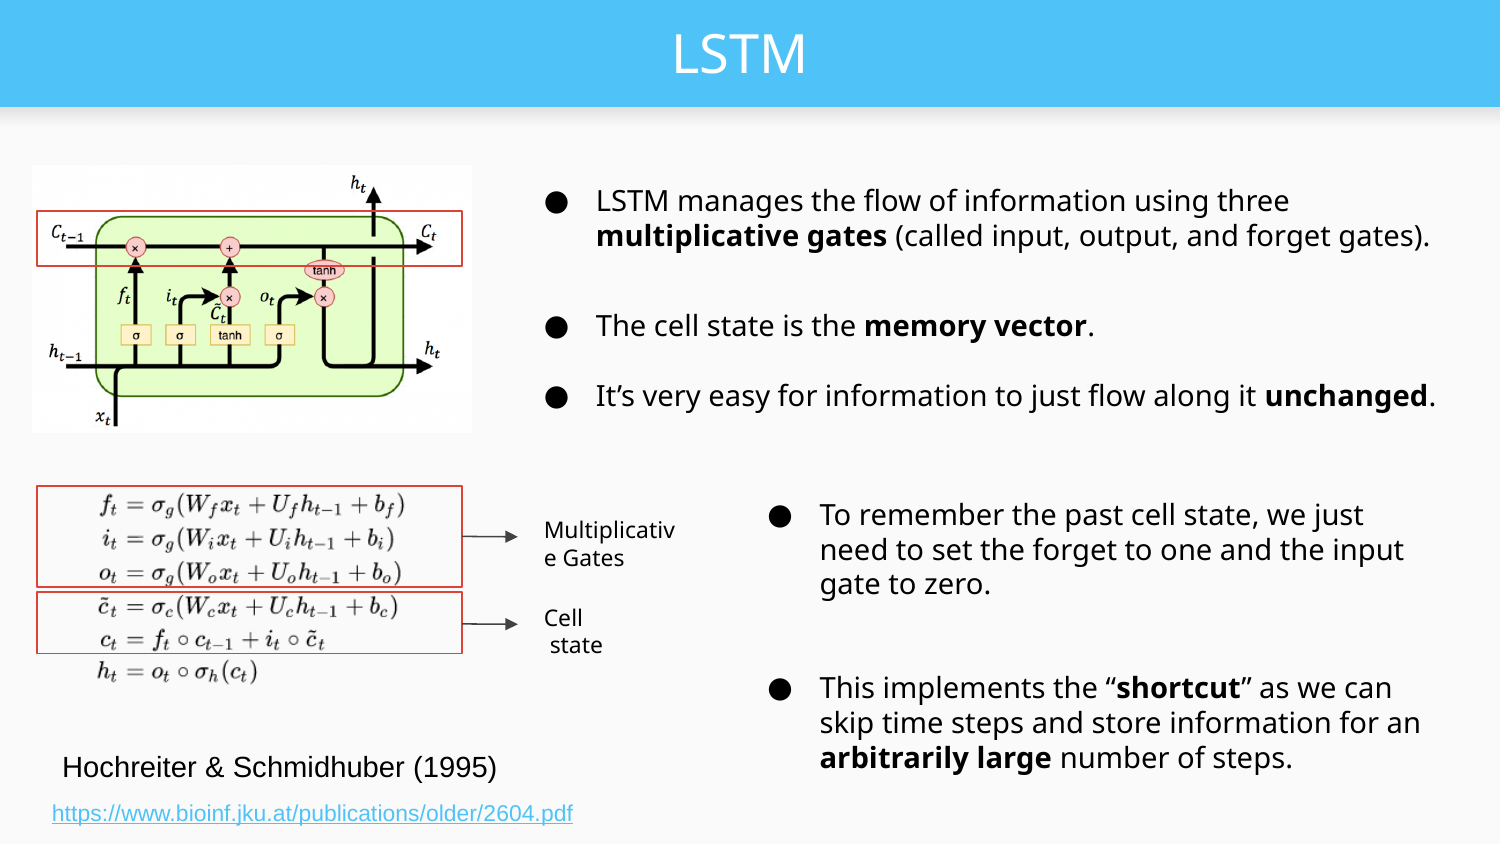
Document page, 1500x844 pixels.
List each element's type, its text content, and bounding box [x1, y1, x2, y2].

text_box The cell state is the memory vector. It’s very easy for information to just flow along it unchanged. [505, 291, 1478, 462]
picture [31, 165, 472, 433]
text_box [36, 591, 88, 654]
text_box https://www.bioinf.jku.at/publications/older/2604.pdf [36, 784, 640, 840]
text_box This implements the “shortcut” as we can skip time steps and store information for an arbitrarily large number of steps. [729, 653, 1447, 789]
text_box LSTM manages the flow of information using three multiplicative gates (called input, output, and forget gates). [505, 166, 1478, 267]
text_box Hochreiter & Schmidhuber (1995) [47, 733, 540, 784]
text_box Multiplicative Gates [528, 501, 698, 586]
text_box [415, 591, 462, 654]
text_box Cell state [528, 588, 698, 674]
title LSTM [16, 2, 1464, 102]
picture [93, 489, 411, 687]
text_box [36, 485, 462, 587]
text_box To remember the past cell state, we just need to set the forget to one and the input gate to zero. [729, 480, 1430, 616]
